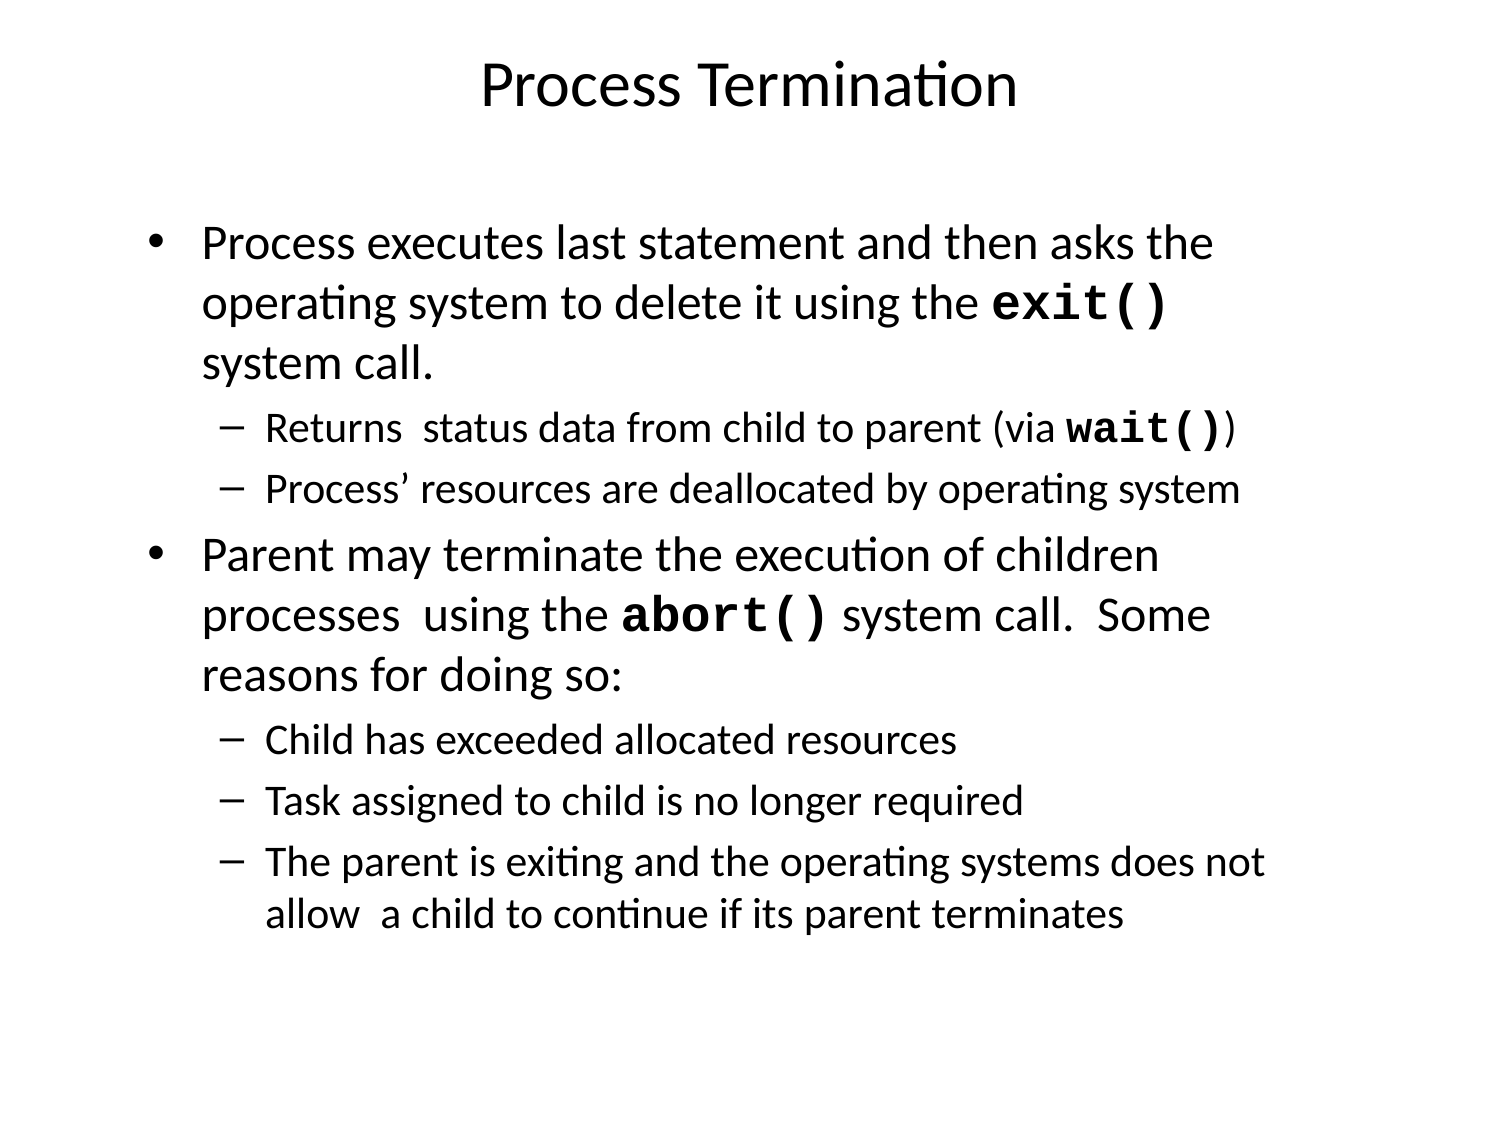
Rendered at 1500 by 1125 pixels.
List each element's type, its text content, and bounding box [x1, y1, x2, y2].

title Process Termination [75, 32, 1425, 128]
list Process executes last statement and then asks the operating system to delete it using the exit() system call. Returns status data from child to parent (via wait()) Process’ resources are deallocated by operating system Parent may terminate the execution of children processes using the abort() system call. Some reasons for doing so: Child has exceeded allocated resources Task assigned to child is no longer required The parent is exiting and the operating systems does not allow a child to continue if its parent terminates [132, 202, 1309, 946]
